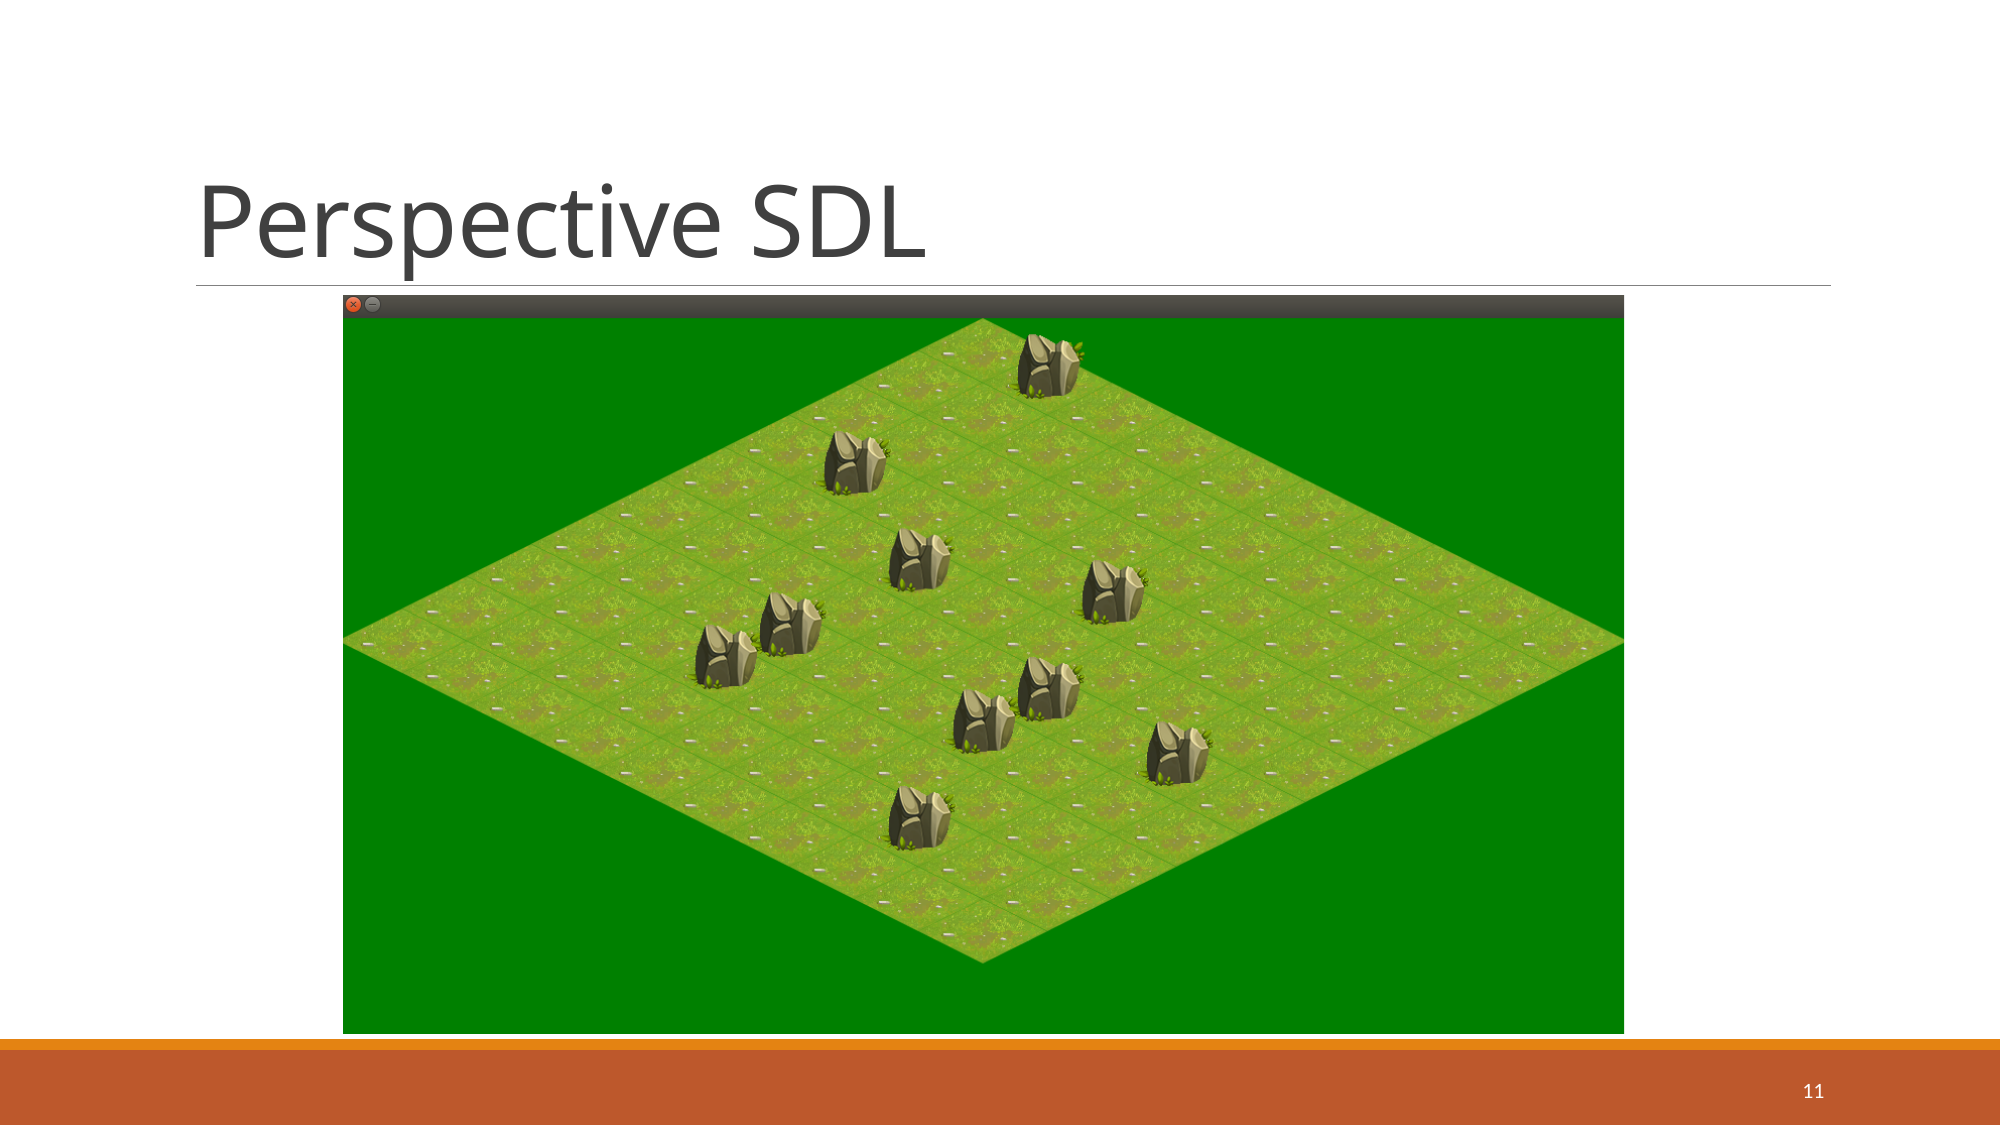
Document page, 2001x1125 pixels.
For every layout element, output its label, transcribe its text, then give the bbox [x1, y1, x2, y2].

picture [342, 295, 1625, 1034]
title Perspective SDL [180, 47, 1830, 285]
slide_number 11 [1624, 1059, 1840, 1120]
